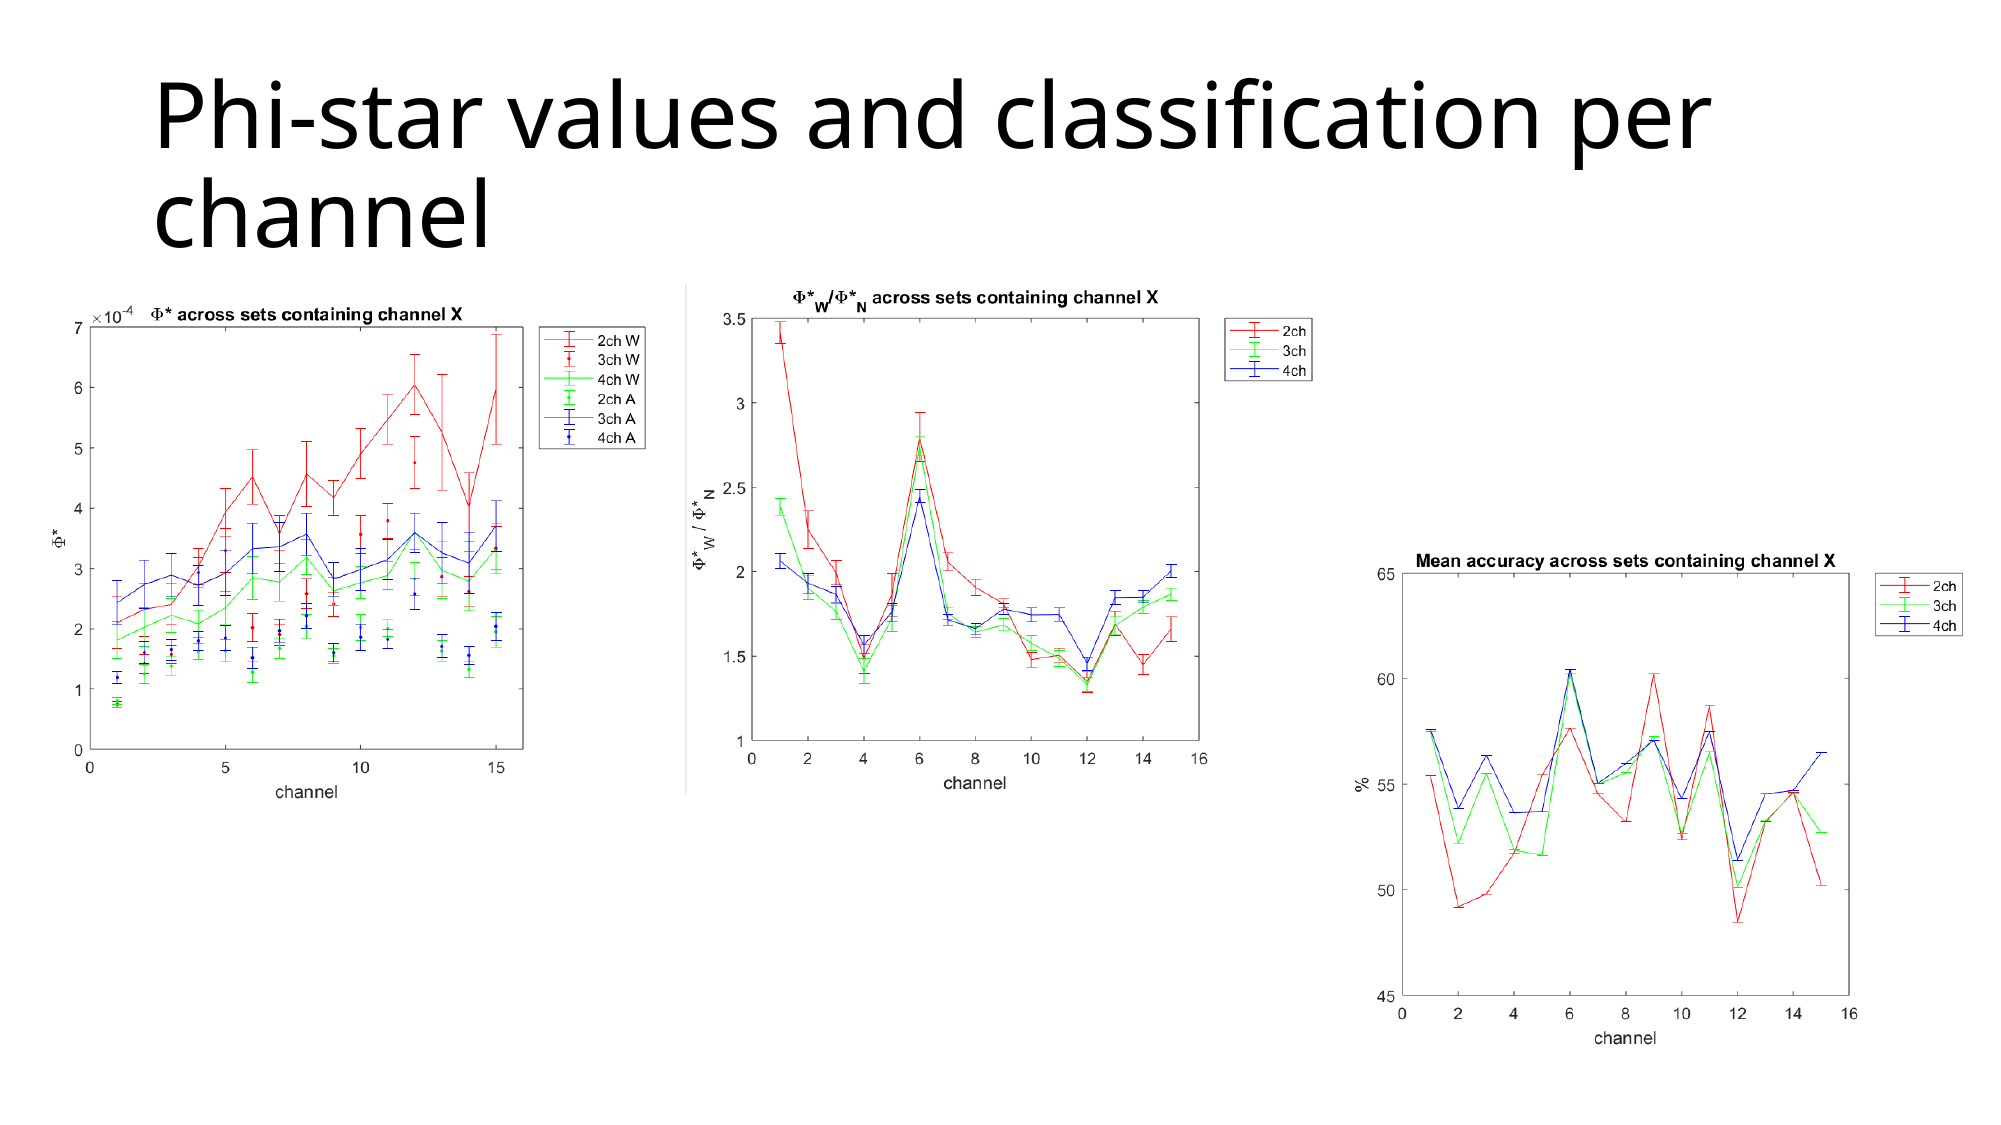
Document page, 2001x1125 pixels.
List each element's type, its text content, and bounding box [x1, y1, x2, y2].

picture [685, 285, 1328, 796]
picture [48, 293, 674, 804]
picture [1350, 540, 1976, 1052]
title Phi-star values and classification per channel [137, 59, 1863, 278]
